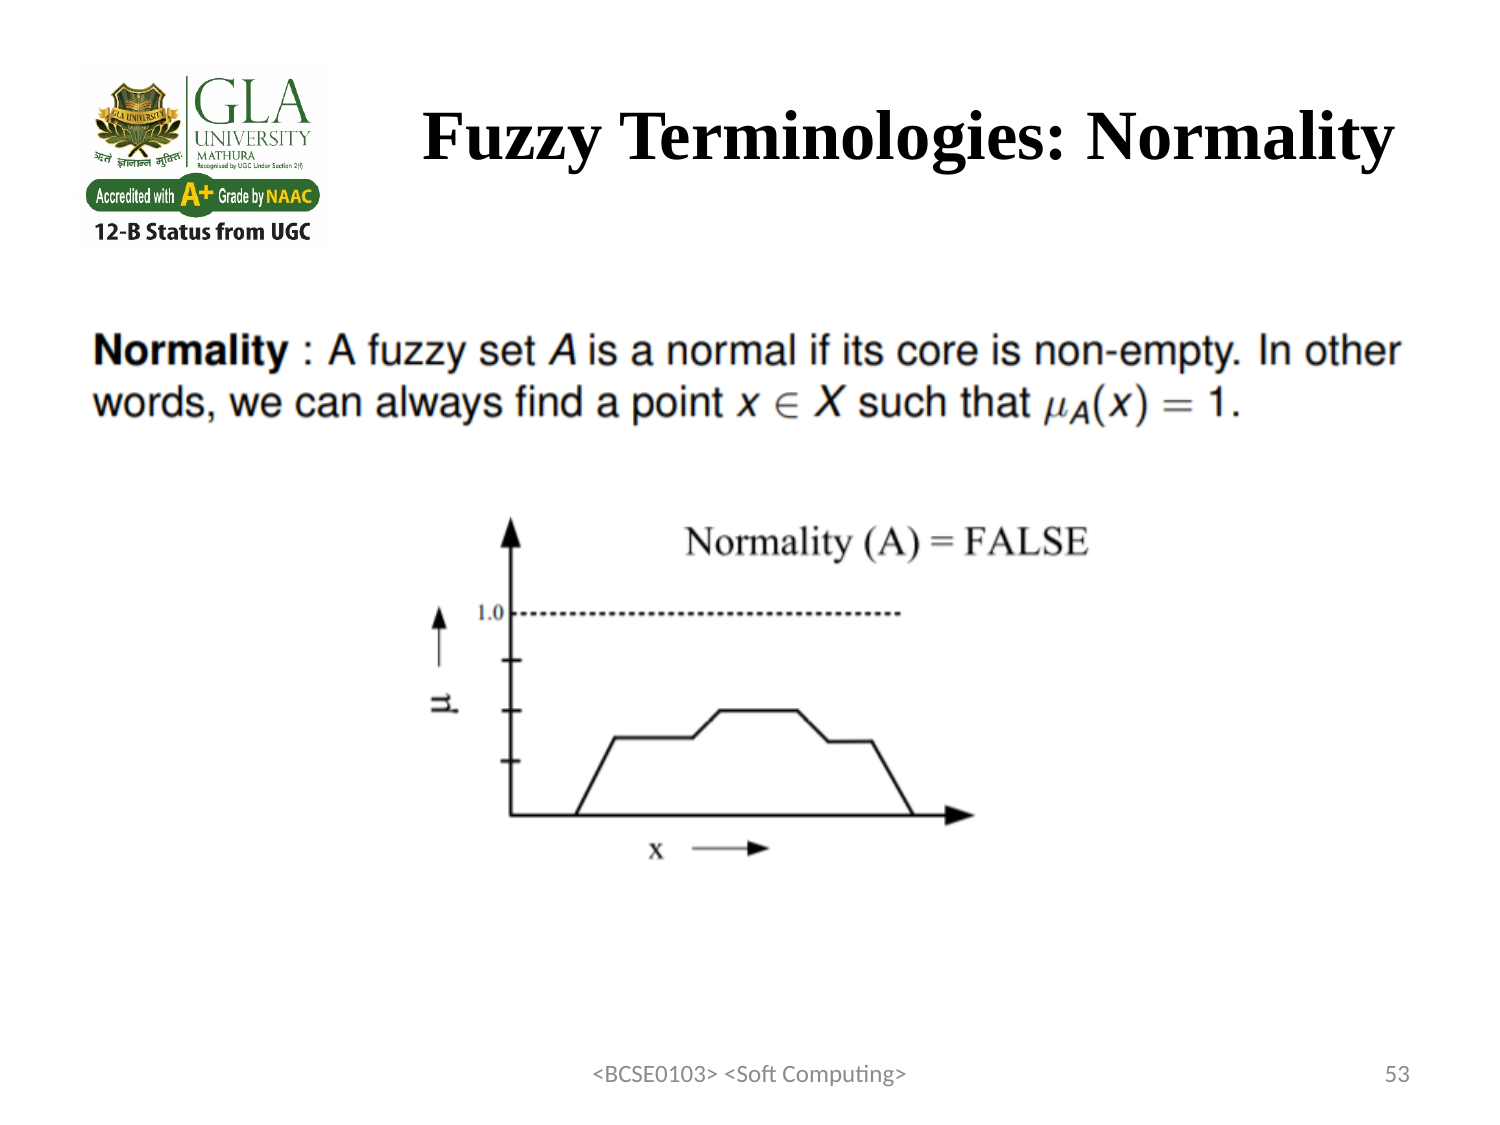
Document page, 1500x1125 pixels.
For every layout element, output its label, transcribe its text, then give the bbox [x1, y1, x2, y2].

footer <BCSE0103> <Soft Computing> [512, 1042, 988, 1103]
slide_number 53 [1074, 1042, 1425, 1103]
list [84, 305, 1415, 963]
title Fuzzy Terminologies: Normality [395, 45, 1425, 218]
picture [76, 66, 329, 249]
